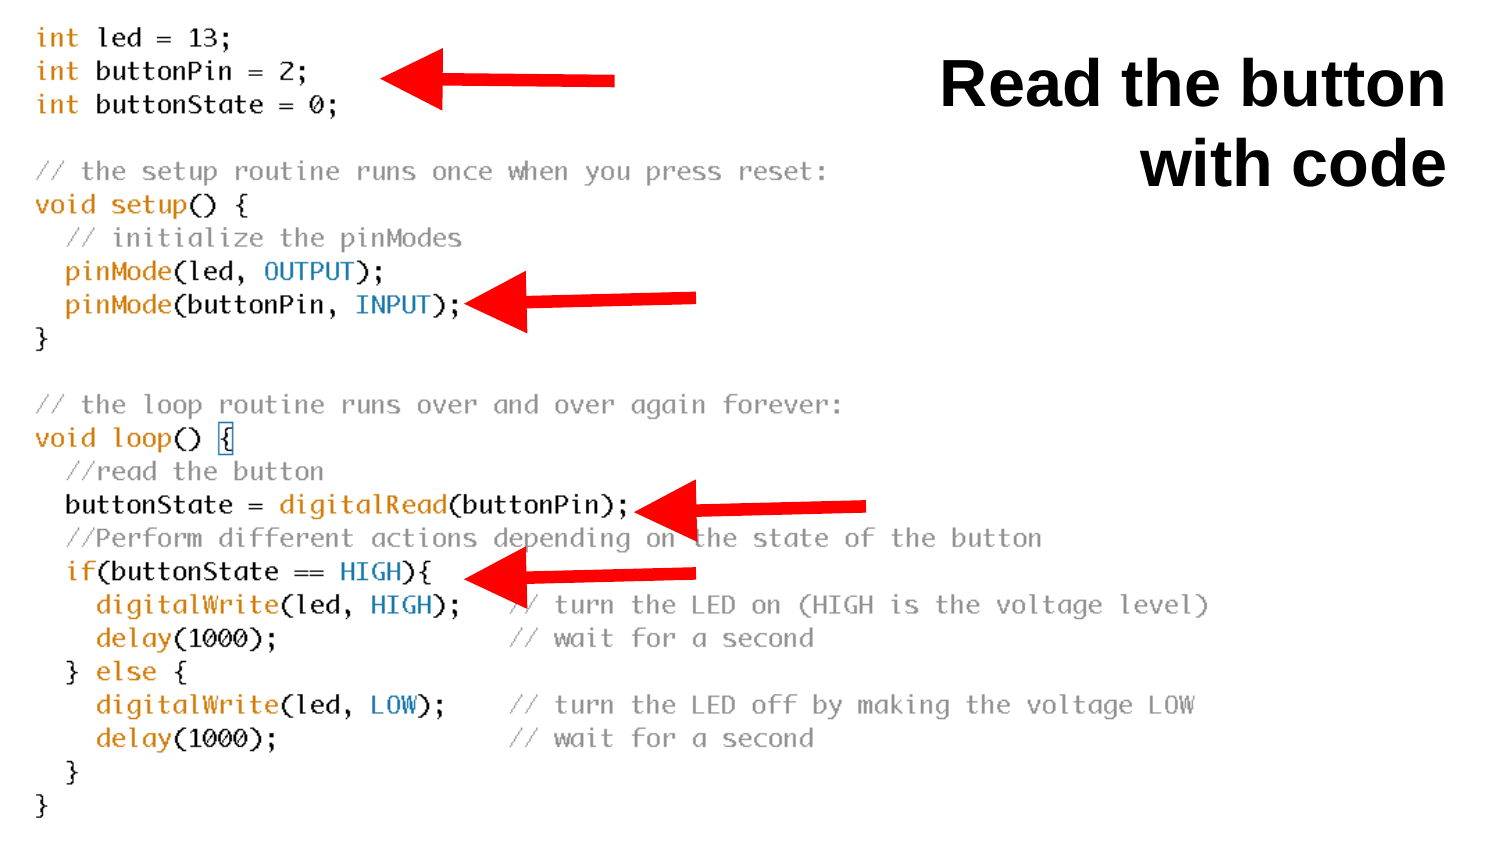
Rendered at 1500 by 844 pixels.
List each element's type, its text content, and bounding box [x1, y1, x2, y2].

title Read the button with code [1226, 24, 1463, 225]
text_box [463, 573, 697, 580]
picture [28, 19, 1222, 825]
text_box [379, 78, 615, 82]
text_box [633, 506, 867, 513]
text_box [463, 297, 697, 304]
